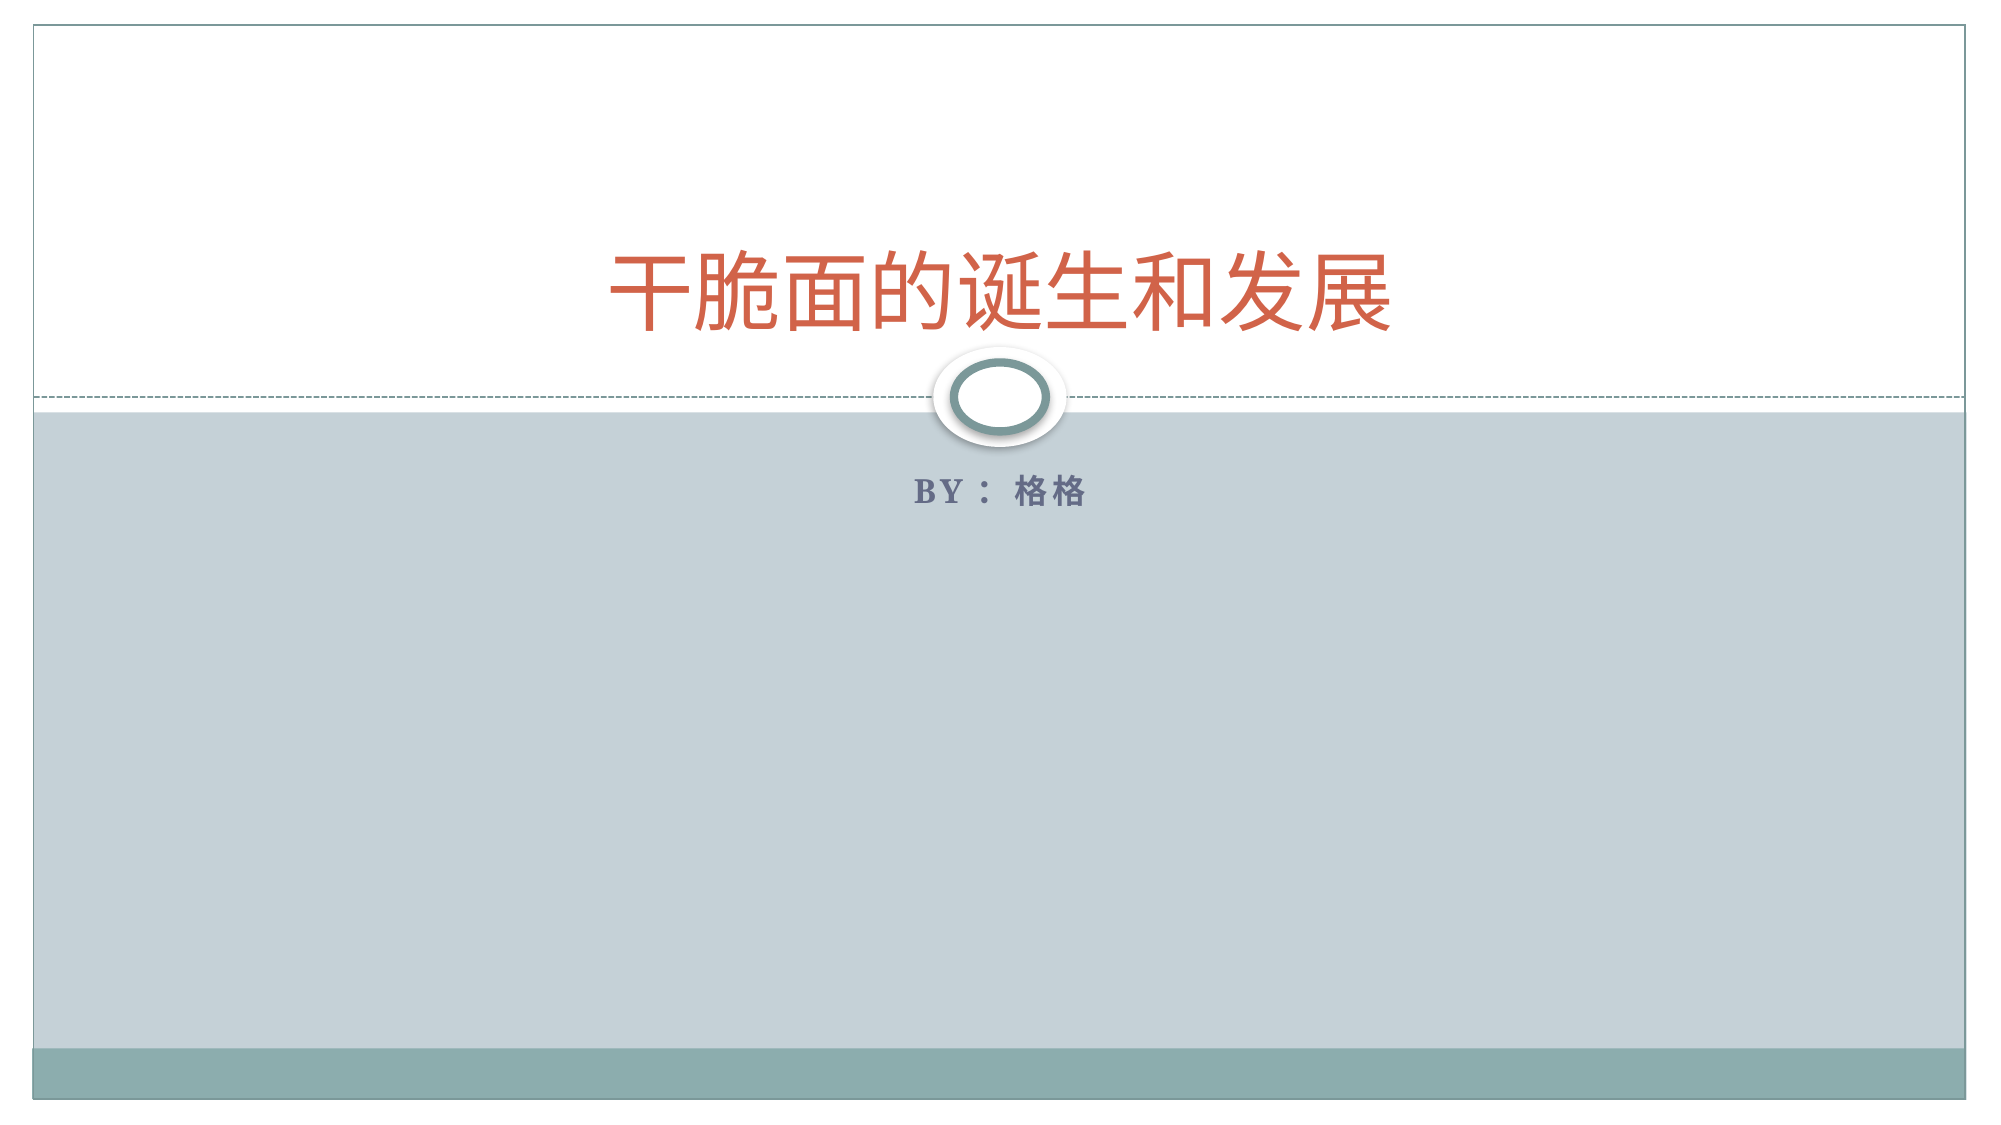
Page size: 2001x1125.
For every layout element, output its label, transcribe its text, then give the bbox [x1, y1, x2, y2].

subtitle By：格格 [300, 462, 1700, 750]
title 干脆面的诞生和发展 [150, 62, 1850, 350]
